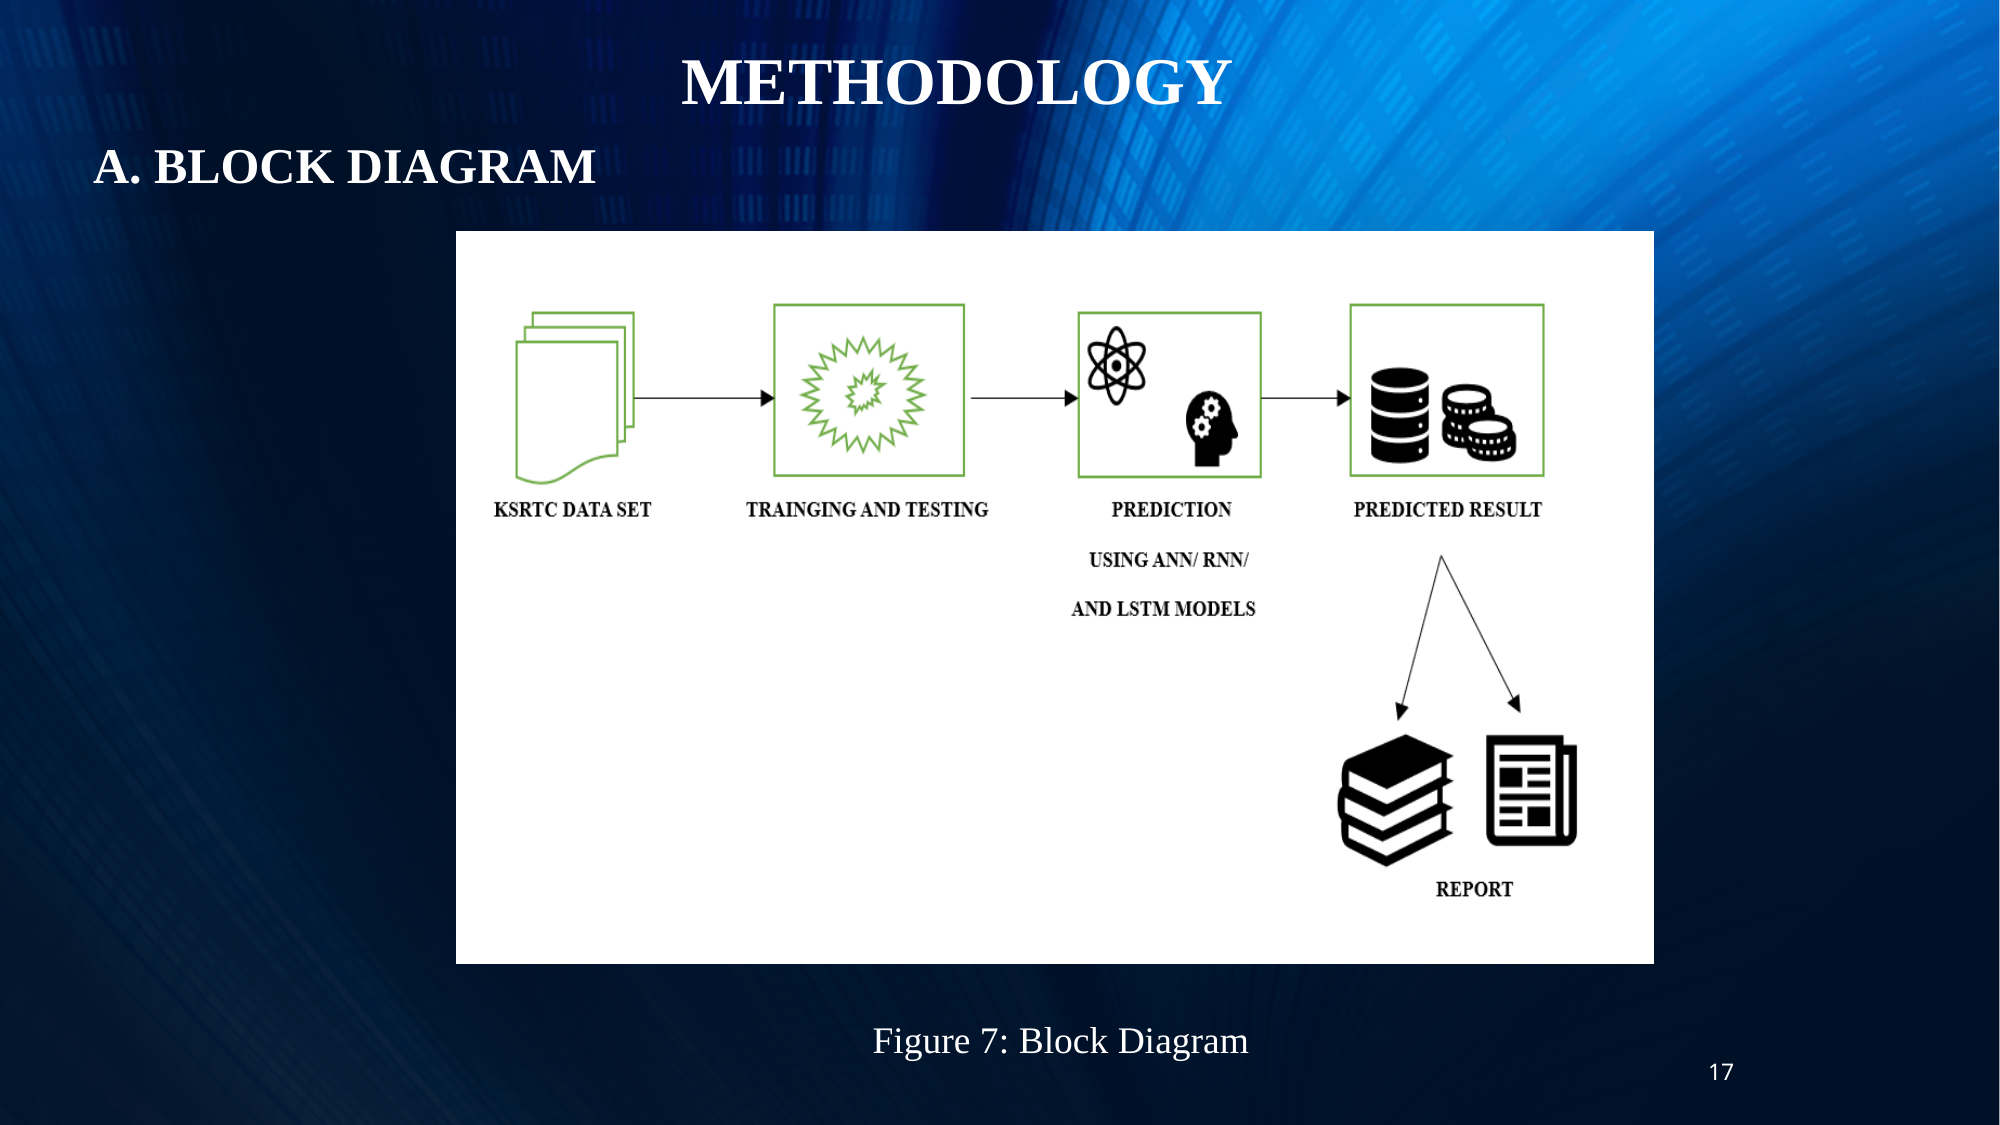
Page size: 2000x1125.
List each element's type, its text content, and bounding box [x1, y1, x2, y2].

text_box Figure 7: Block Diagram [858, 1008, 1307, 1068]
text_box METHODOLOGY [666, 30, 1249, 126]
text_box A. BLOCK DIAGRAM [78, 126, 752, 201]
picture [0, 0, 2000, 1125]
slide_number 17 [1612, 1050, 1750, 1096]
